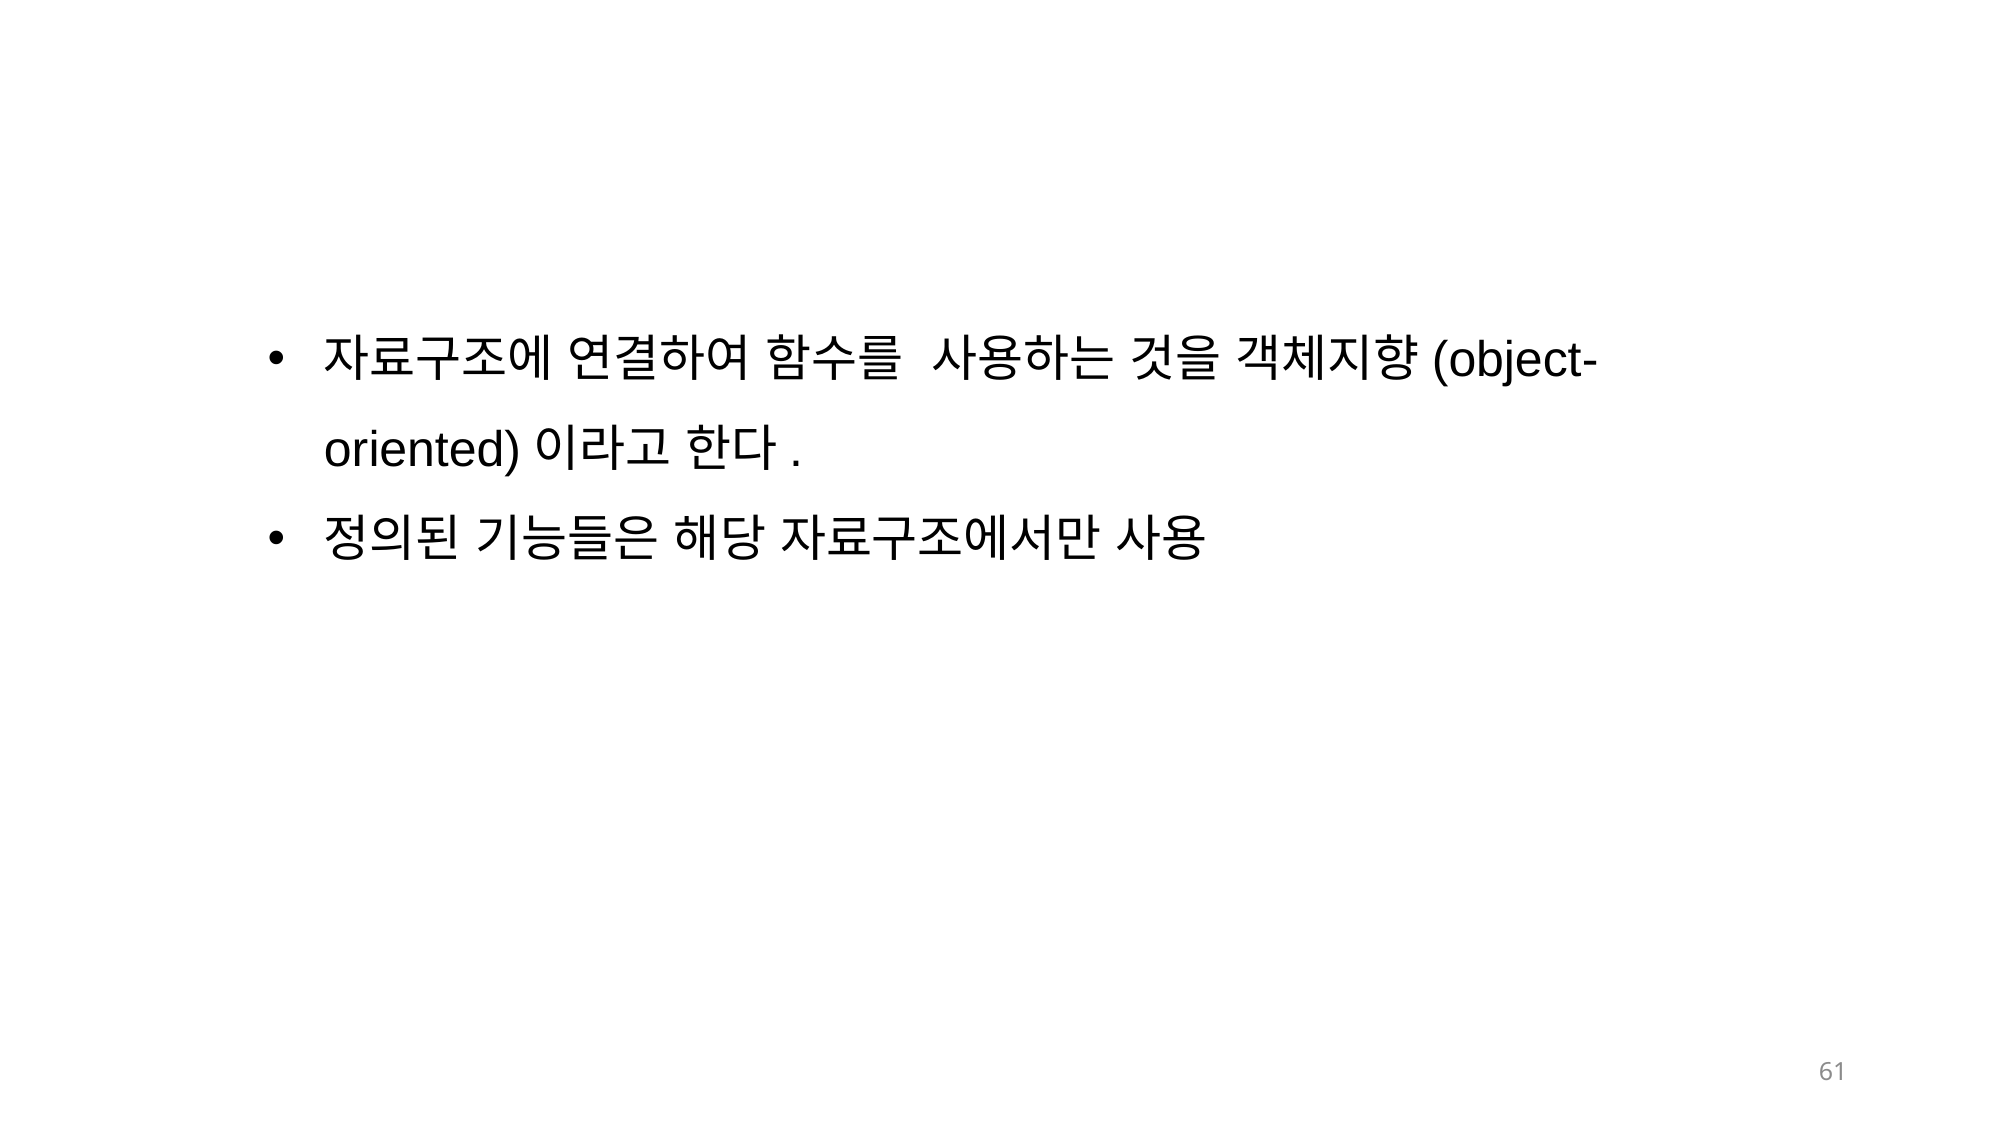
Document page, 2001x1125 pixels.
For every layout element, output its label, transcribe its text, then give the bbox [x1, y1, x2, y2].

slide_number 61 [1789, 1042, 1863, 1103]
text_box 자료구조에 연결하여 함수를 사용하는 것을 객체지향(object-oriented)이라고 한다. 정의된 기능들은 해당 자료구조에서만 사용 [252, 289, 1669, 575]
